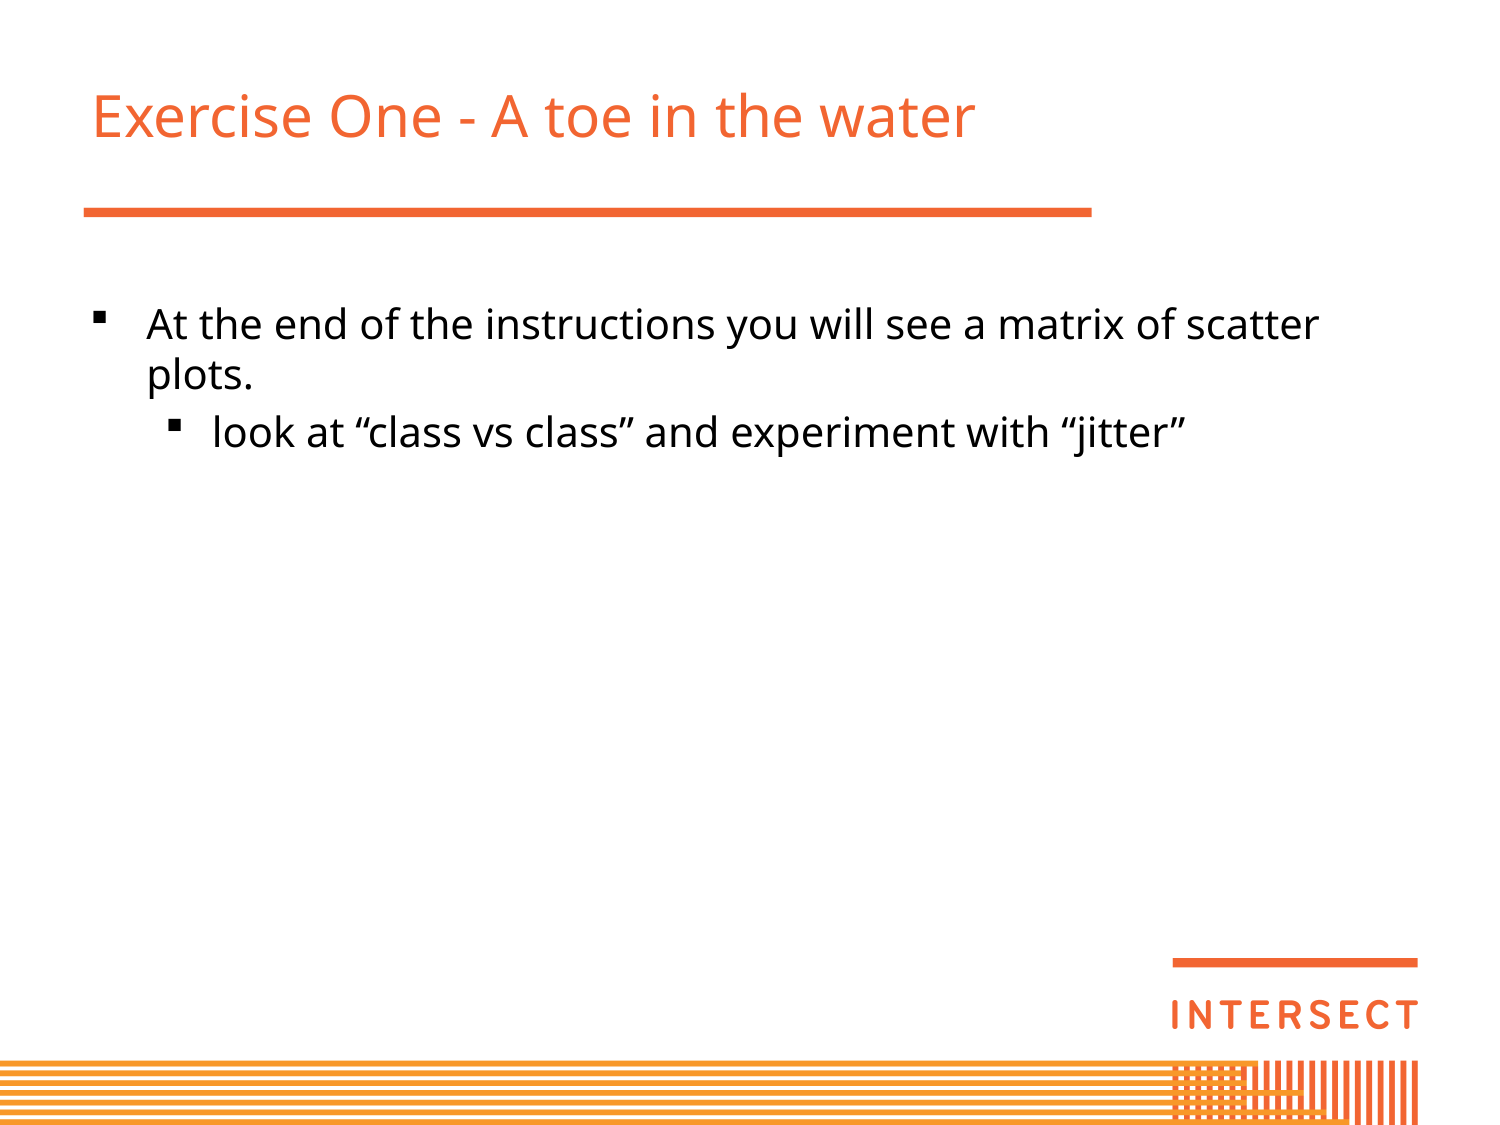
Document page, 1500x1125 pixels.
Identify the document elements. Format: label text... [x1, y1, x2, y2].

picture [0, 0, 1500, 1125]
list At the end of the instructions you will see a matrix of scatter plots. look at “class vs class” and experiment with “jitter” [74, 231, 1426, 929]
title Exercise One - A toe in the water [76, 20, 1424, 209]
